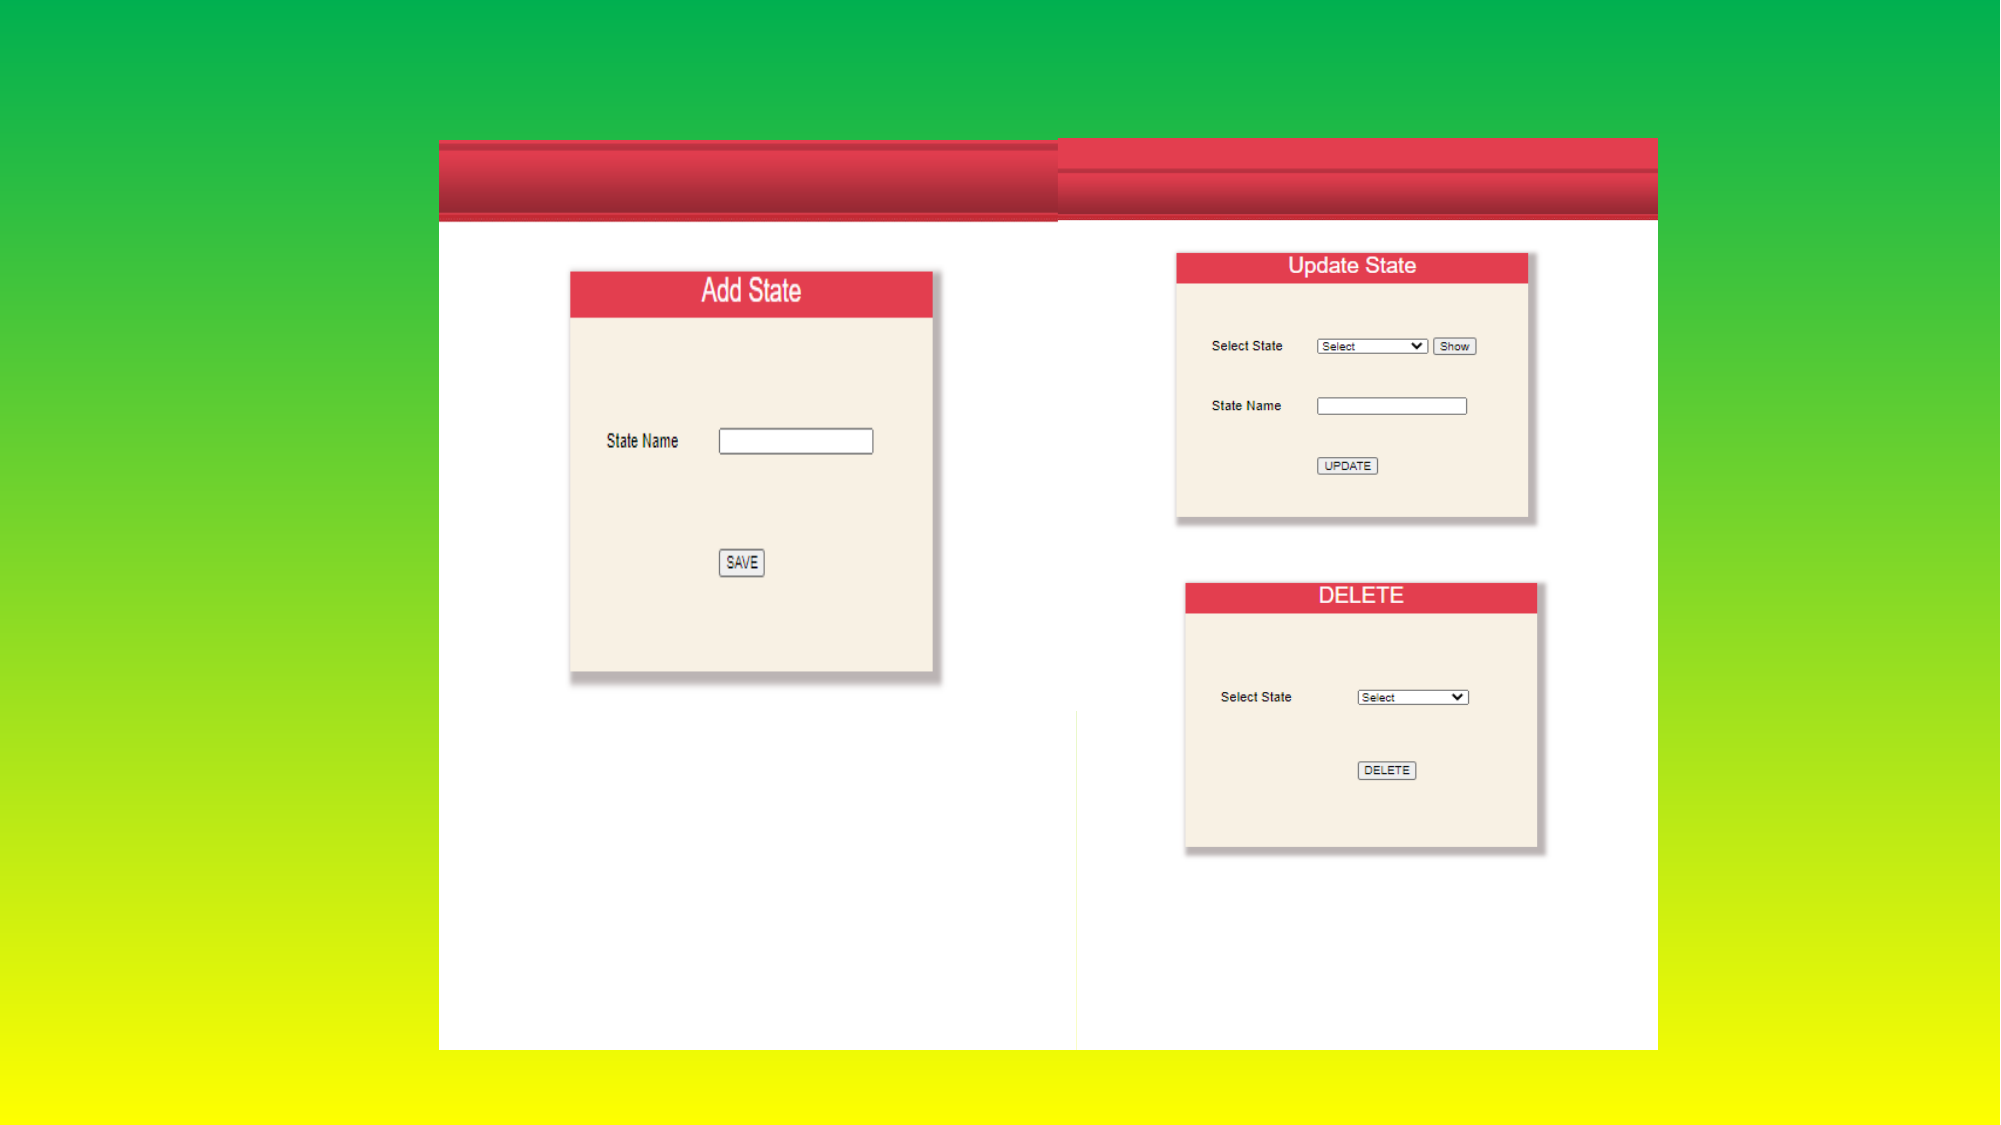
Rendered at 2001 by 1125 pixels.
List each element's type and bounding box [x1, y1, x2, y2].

picture [438, 138, 1659, 1051]
